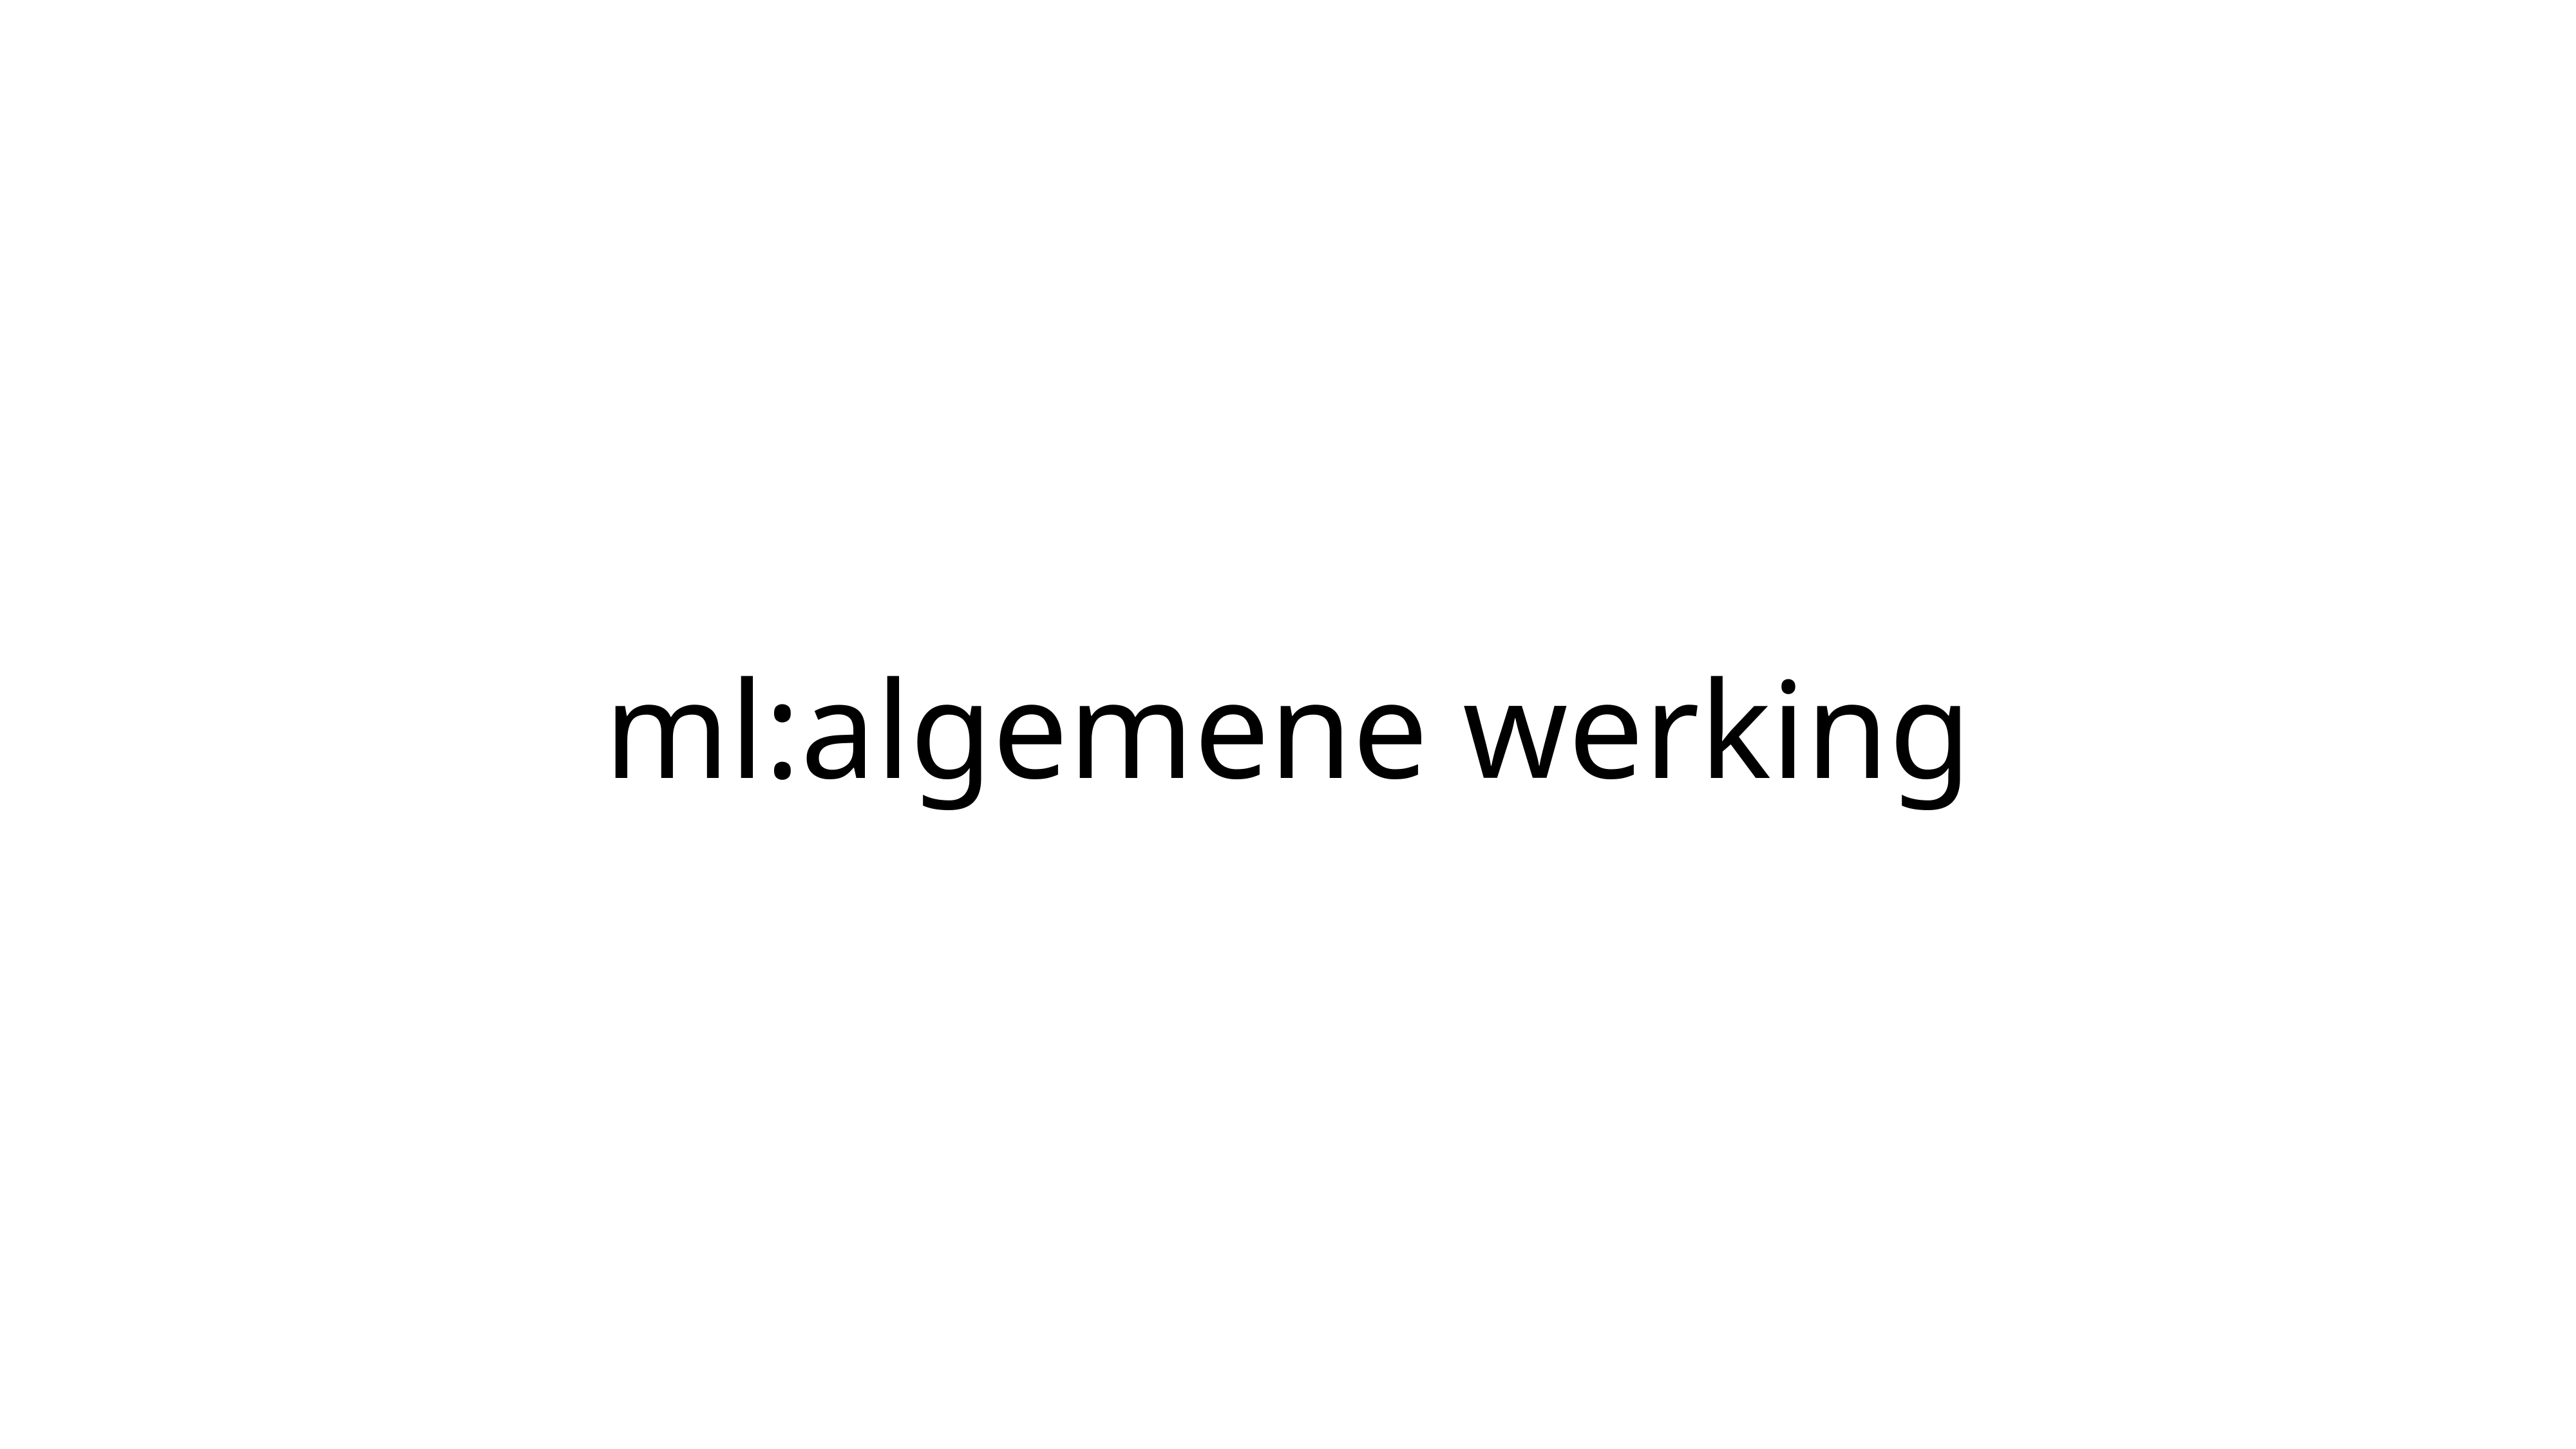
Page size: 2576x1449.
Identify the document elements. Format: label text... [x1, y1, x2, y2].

text_box ml:algemene werking [597, 636, 1979, 813]
